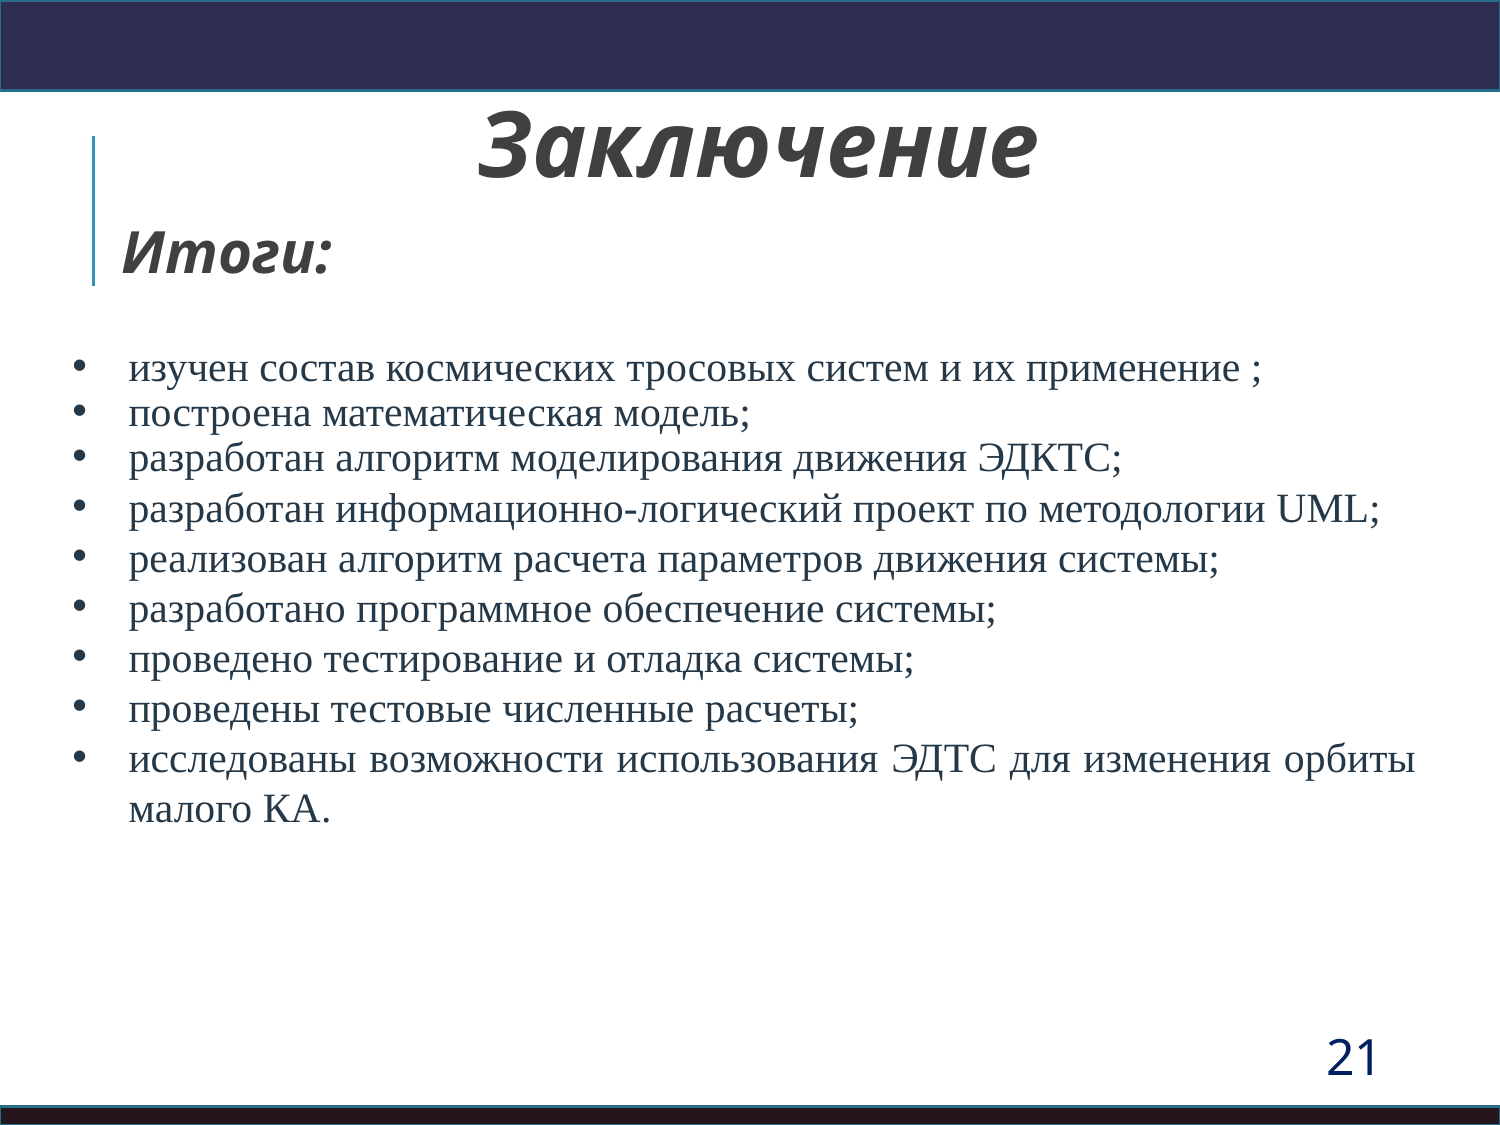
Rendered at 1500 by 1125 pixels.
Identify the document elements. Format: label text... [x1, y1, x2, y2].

text_box изучен состав космических тросовых систем и их применение ; построена математическая модель; разработан алгоритм моделирования движения ЭДКТС; разработан информационно-логический проект по методологии UML; реализован алгоритм расчета параметров движения системы; разработано программное обеспечение системы; проведено тестирование и отладка системы; проведены тестовые численные расчеты; исследованы возможности использования ЭДТС для изменения орбиты малого КА. [57, 338, 1431, 838]
text_box [0, 1105, 1500, 1125]
text_box [0, 0, 1500, 92]
text_box Заключение [0, 92, 1494, 208]
text_box Итоги: [76, 208, 910, 291]
slide_number 21 [1311, 1006, 1500, 1105]
